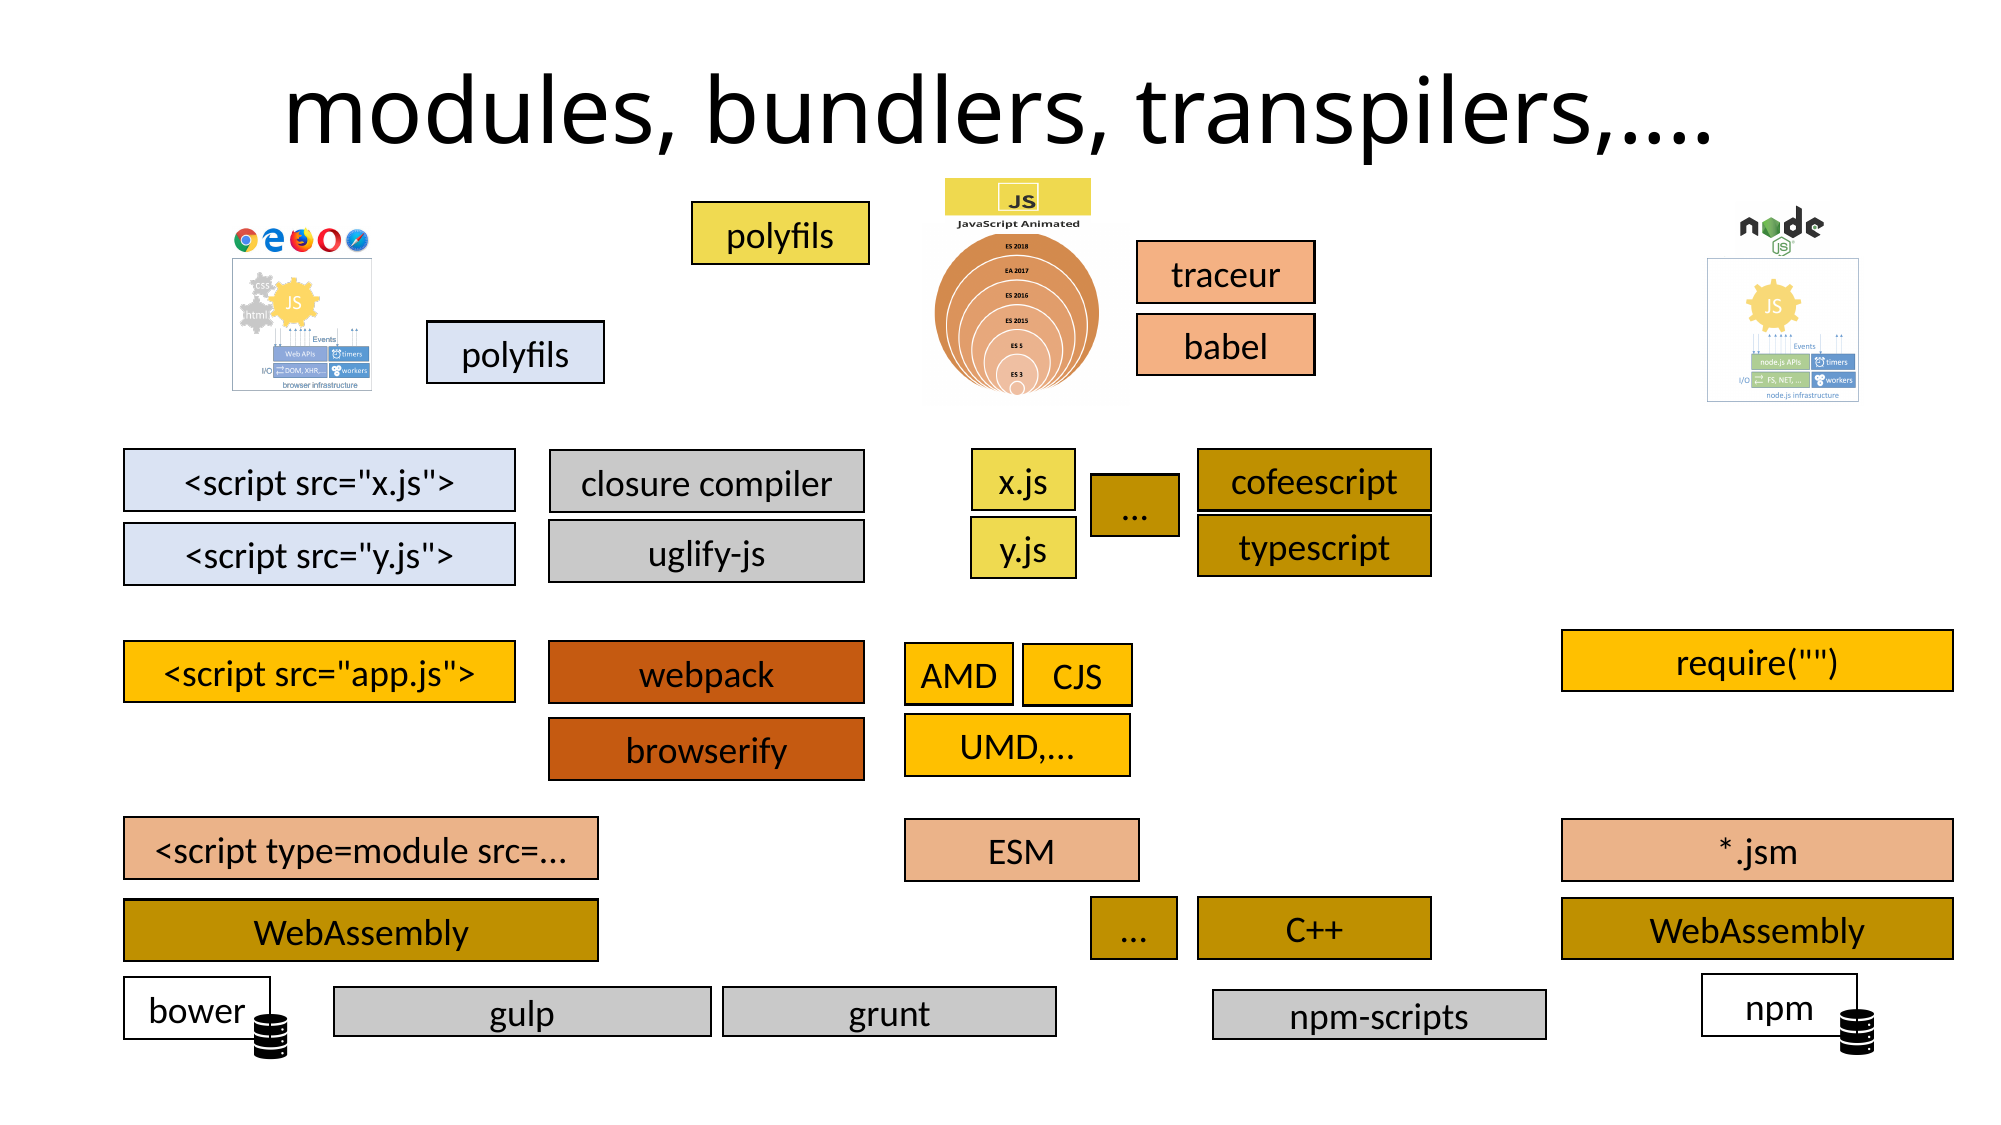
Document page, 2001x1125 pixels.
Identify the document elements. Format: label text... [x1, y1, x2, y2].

text_box require("") [1561, 629, 1954, 692]
text_box polyfils [426, 320, 605, 384]
picture [922, 178, 1130, 406]
text_box cofeescript [1197, 448, 1432, 512]
text_box <script src="x.js"> [123, 448, 516, 512]
text_box traceur [1136, 240, 1316, 304]
text_box bower [123, 976, 271, 1040]
text_box npm-scripts [1212, 989, 1547, 1040]
text_box ... [1090, 473, 1180, 537]
text_box npm [1701, 973, 1858, 1037]
text_box babel [1136, 313, 1316, 376]
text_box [232, 226, 372, 394]
text_box WebAssembly [123, 898, 599, 962]
text_box AMD [904, 642, 1014, 706]
text_box <script src="app.js"> [123, 640, 516, 703]
text_box <script type=module src=... [123, 816, 599, 880]
text_box ... [1090, 896, 1178, 960]
text_box uglify-js [548, 519, 865, 583]
text_box UMD,... [904, 713, 1131, 777]
text_box closure compiler [549, 449, 865, 513]
text_box y.js [970, 516, 1077, 579]
text_box *.jsm [1561, 818, 1954, 882]
text_box C++ [1197, 896, 1432, 960]
text_box <script src="y.js"> [123, 522, 516, 586]
text_box CJS [1022, 643, 1133, 707]
picture [241, 1008, 299, 1065]
text_box ESM [904, 818, 1140, 882]
text_box gulp [333, 986, 712, 1037]
text_box WebAssembly [1561, 897, 1954, 960]
text_box polyfils [691, 201, 870, 265]
text_box grunt [722, 986, 1057, 1037]
text_box browserify [548, 717, 865, 781]
text_box x.js [971, 448, 1076, 511]
text_box typescript [1197, 514, 1432, 577]
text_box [1702, 201, 1864, 406]
picture [1828, 1003, 1886, 1061]
title modules, bundlers, transpilers,.... [137, 59, 1863, 278]
text_box webpack [548, 640, 865, 704]
